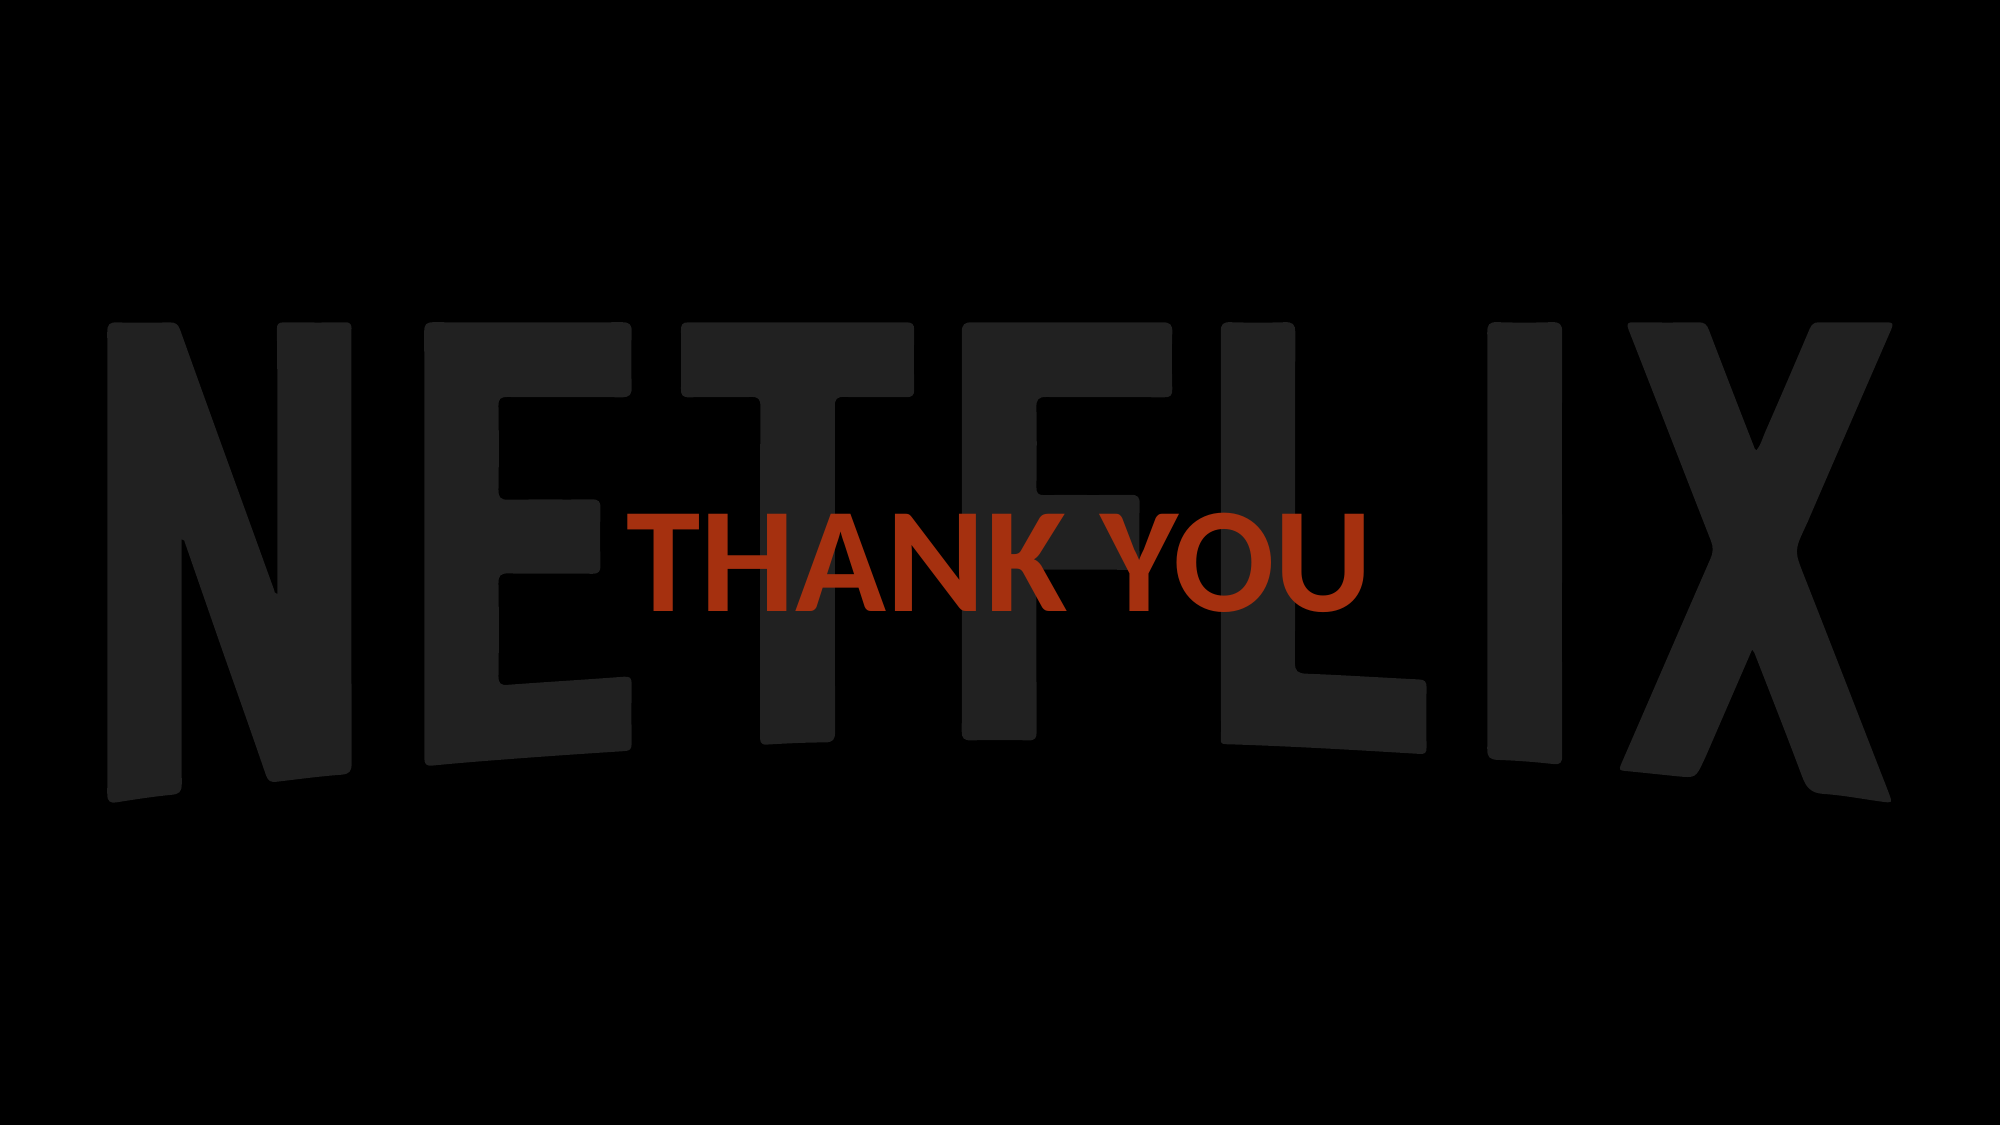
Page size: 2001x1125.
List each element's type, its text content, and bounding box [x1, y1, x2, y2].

title THANK YOU [137, 416, 1863, 709]
